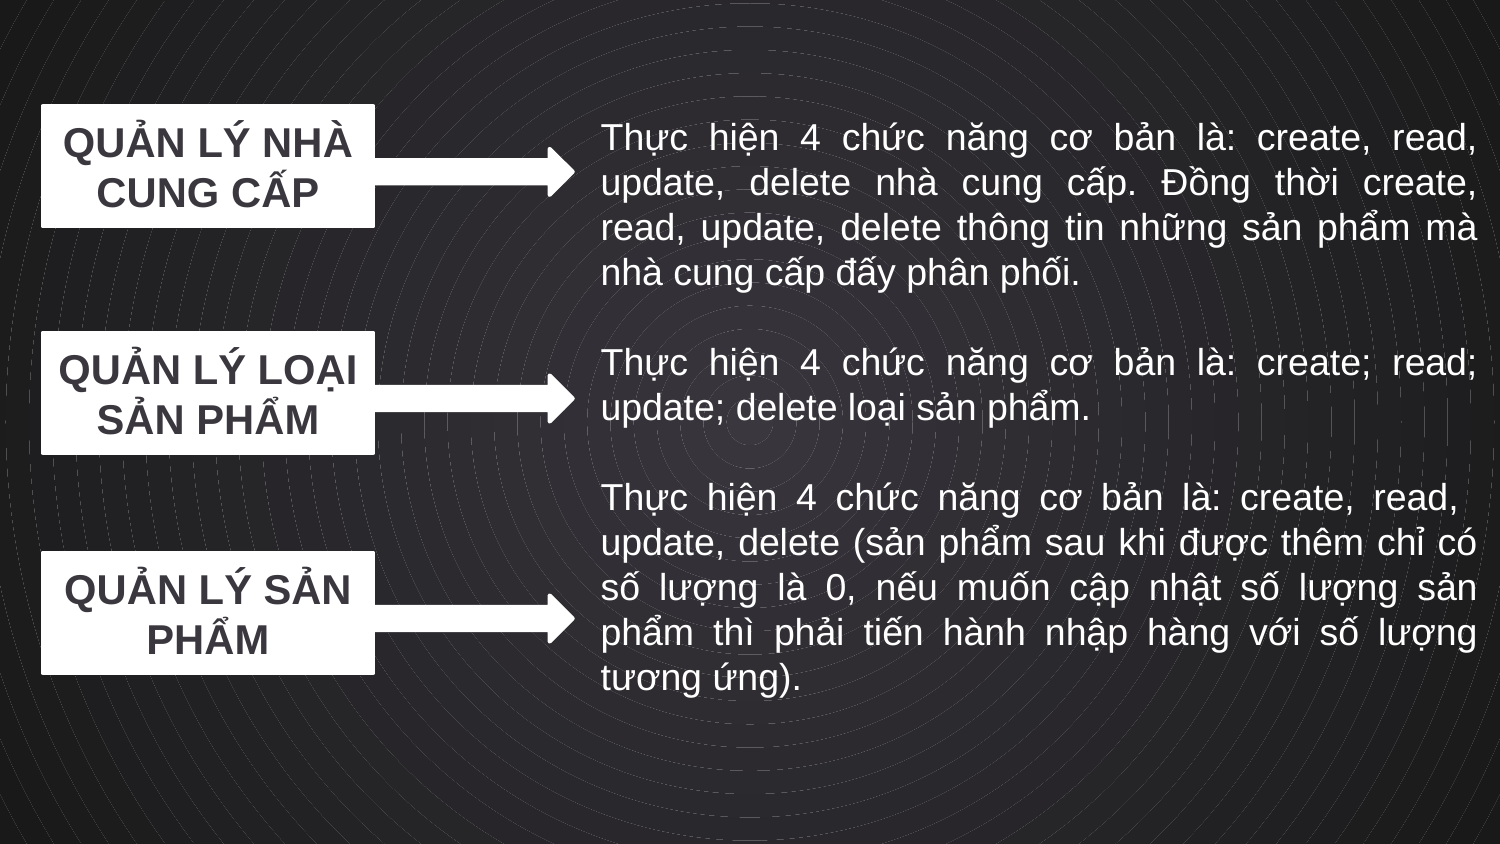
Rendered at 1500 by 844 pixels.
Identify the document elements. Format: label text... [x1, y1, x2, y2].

text_box Thực hiện 4 chức năng cơ bản là: create, read, update, delete nhà cung cấp. Đồng thời create, read, update, delete thông tin những sản phẩm mà nhà cung cấp đấy phân phối. Thực hiện 4 chức năng cơ bản là: create; read; update; delete loại sản phẩm. Thực hiện 4 chức năng cơ bản là: create, read, update, delete (sản phẩm sau khi được thêm chỉ có số lượng là 0, nếu muốn cập nhật số lượng sản phẩm thì phải tiến hành nhập hàng với số lượng tương ứng). [585, 105, 1493, 706]
text_box [362, 146, 575, 197]
text_box [362, 373, 575, 424]
text_box [362, 593, 575, 644]
text_box QUẢN LÝ LOẠI SẢN PHẨM [41, 331, 375, 455]
text_box QUẢN LÝ SẢN PHẨM [41, 551, 375, 675]
text_box QUẢN LÝ NHÀ CUNG CẤP [41, 104, 375, 228]
